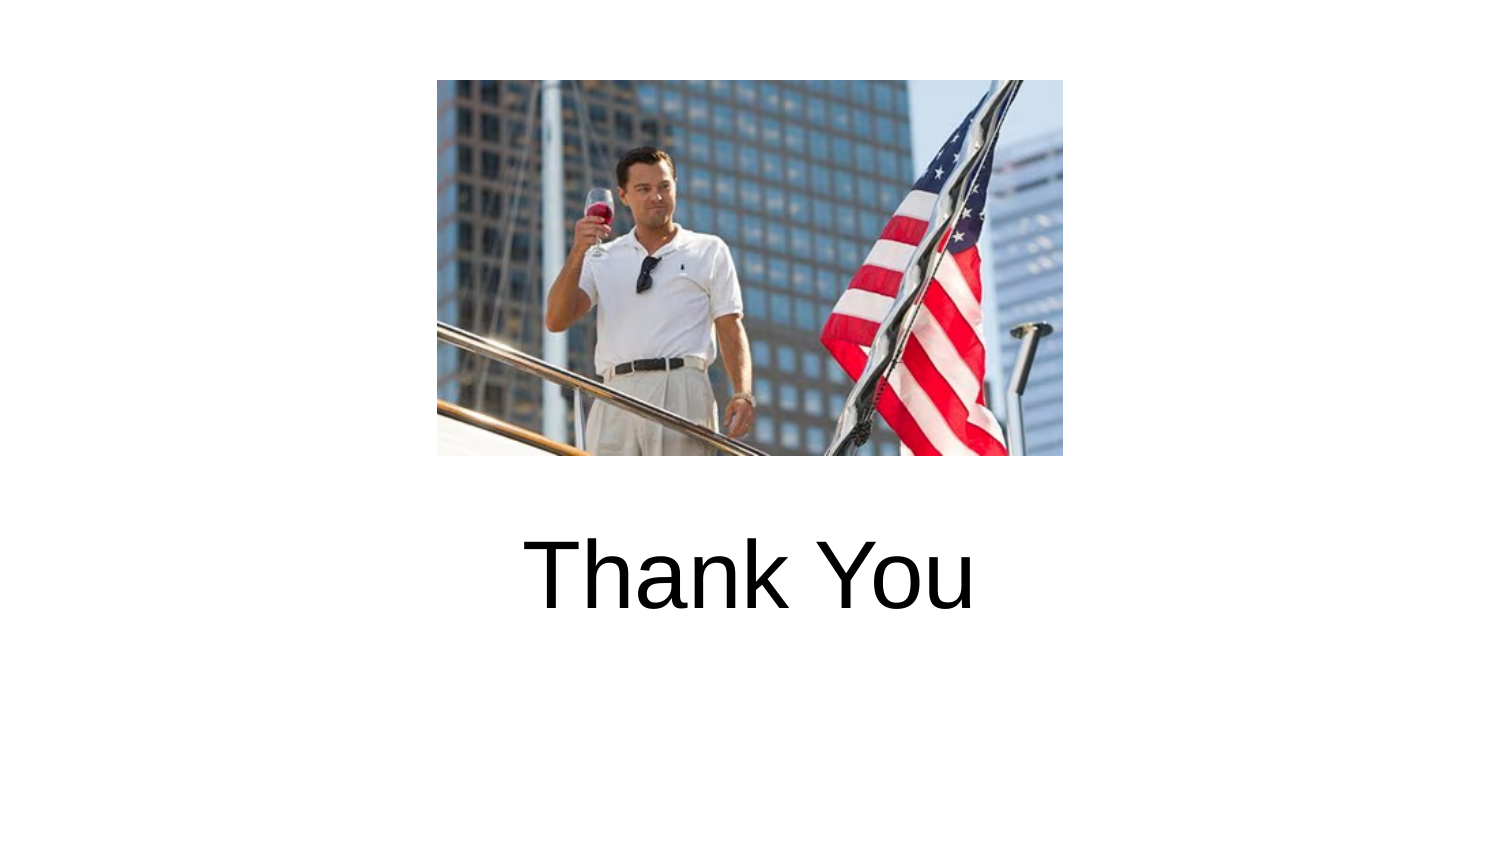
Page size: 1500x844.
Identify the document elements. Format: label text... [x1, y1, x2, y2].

text_box Thank You [51, 497, 1449, 591]
picture [436, 79, 1064, 456]
